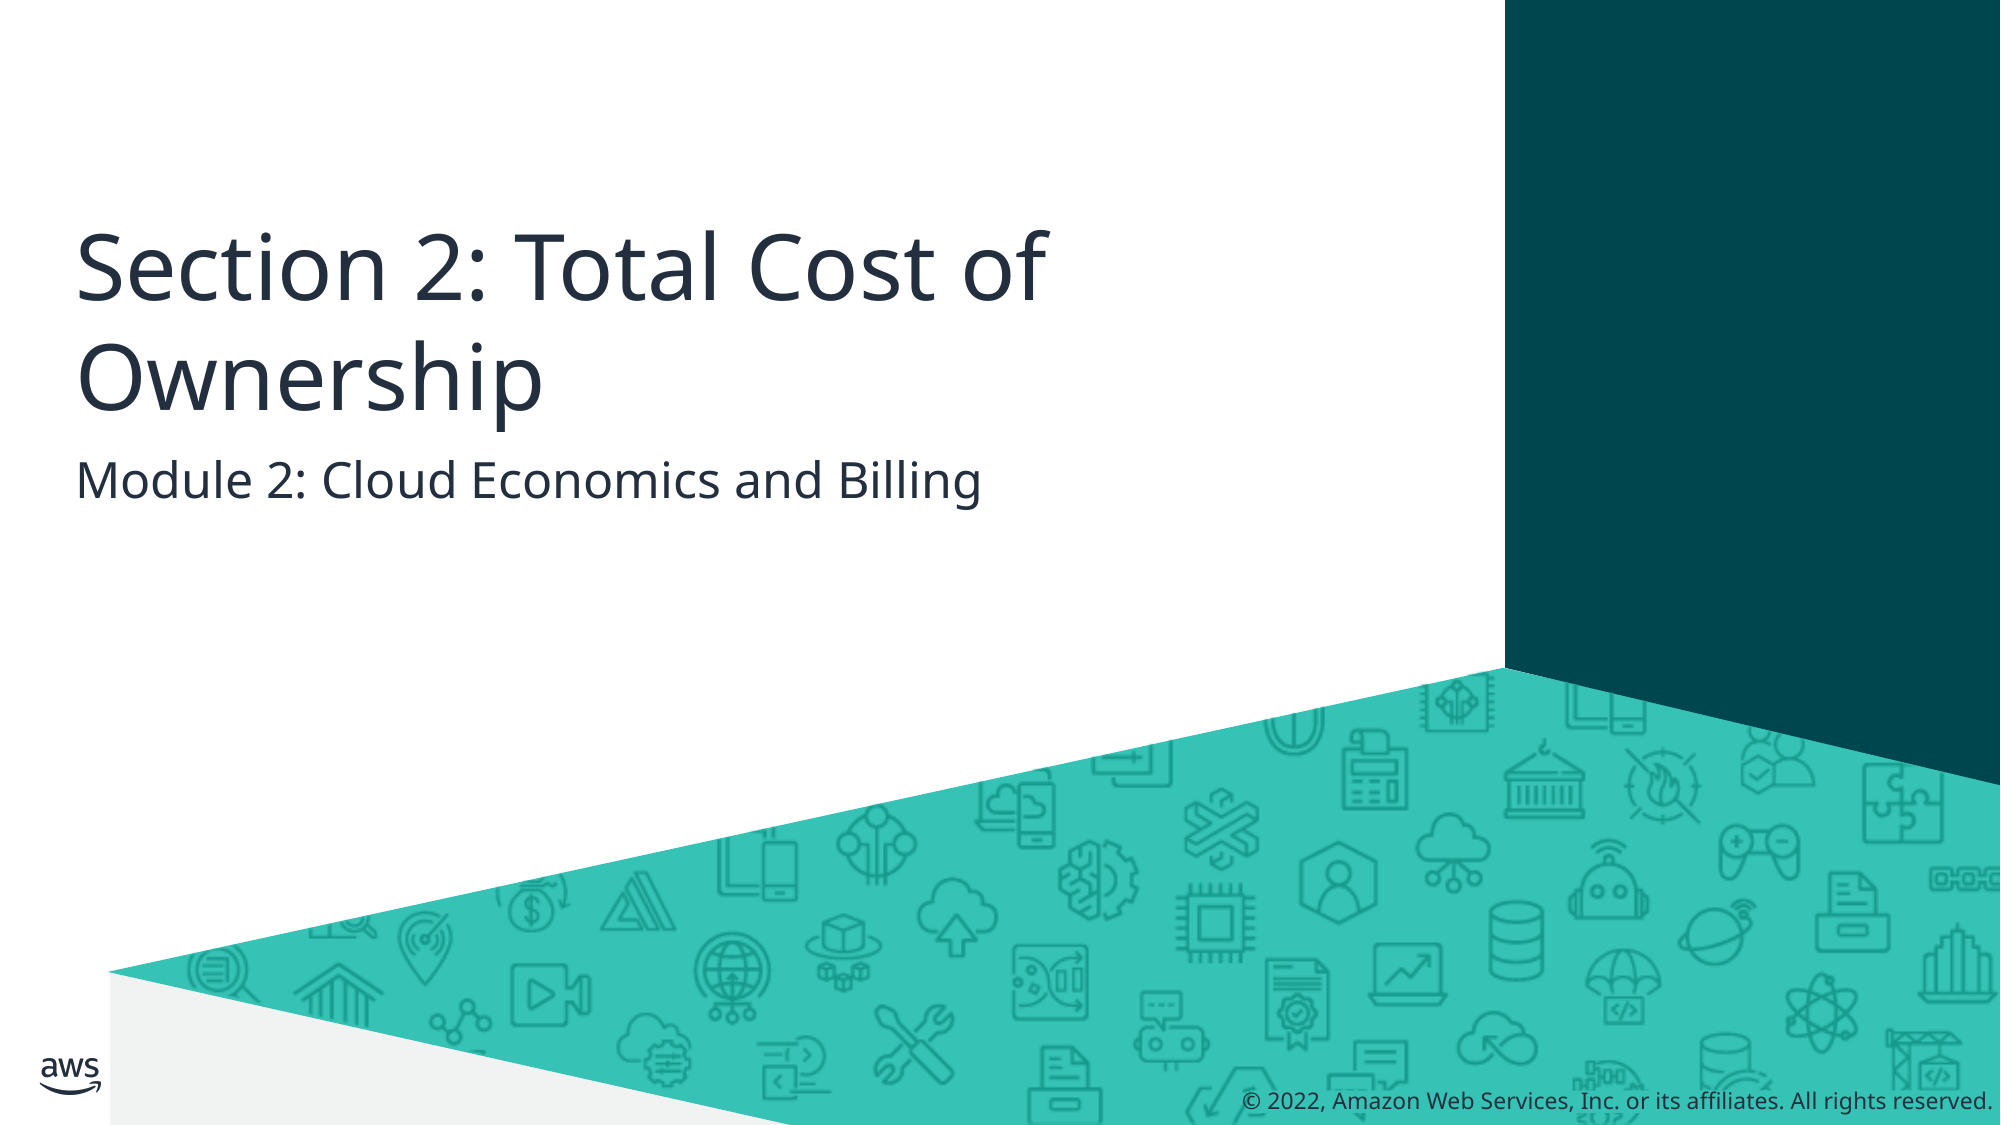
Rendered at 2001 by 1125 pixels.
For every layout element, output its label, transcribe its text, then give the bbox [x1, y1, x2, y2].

picture [39, 1058, 101, 1095]
title Section 2: Total Cost of Ownership [60, 60, 1499, 437]
subtitle Module 2: Cloud Economics and Billing [60, 440, 1499, 786]
